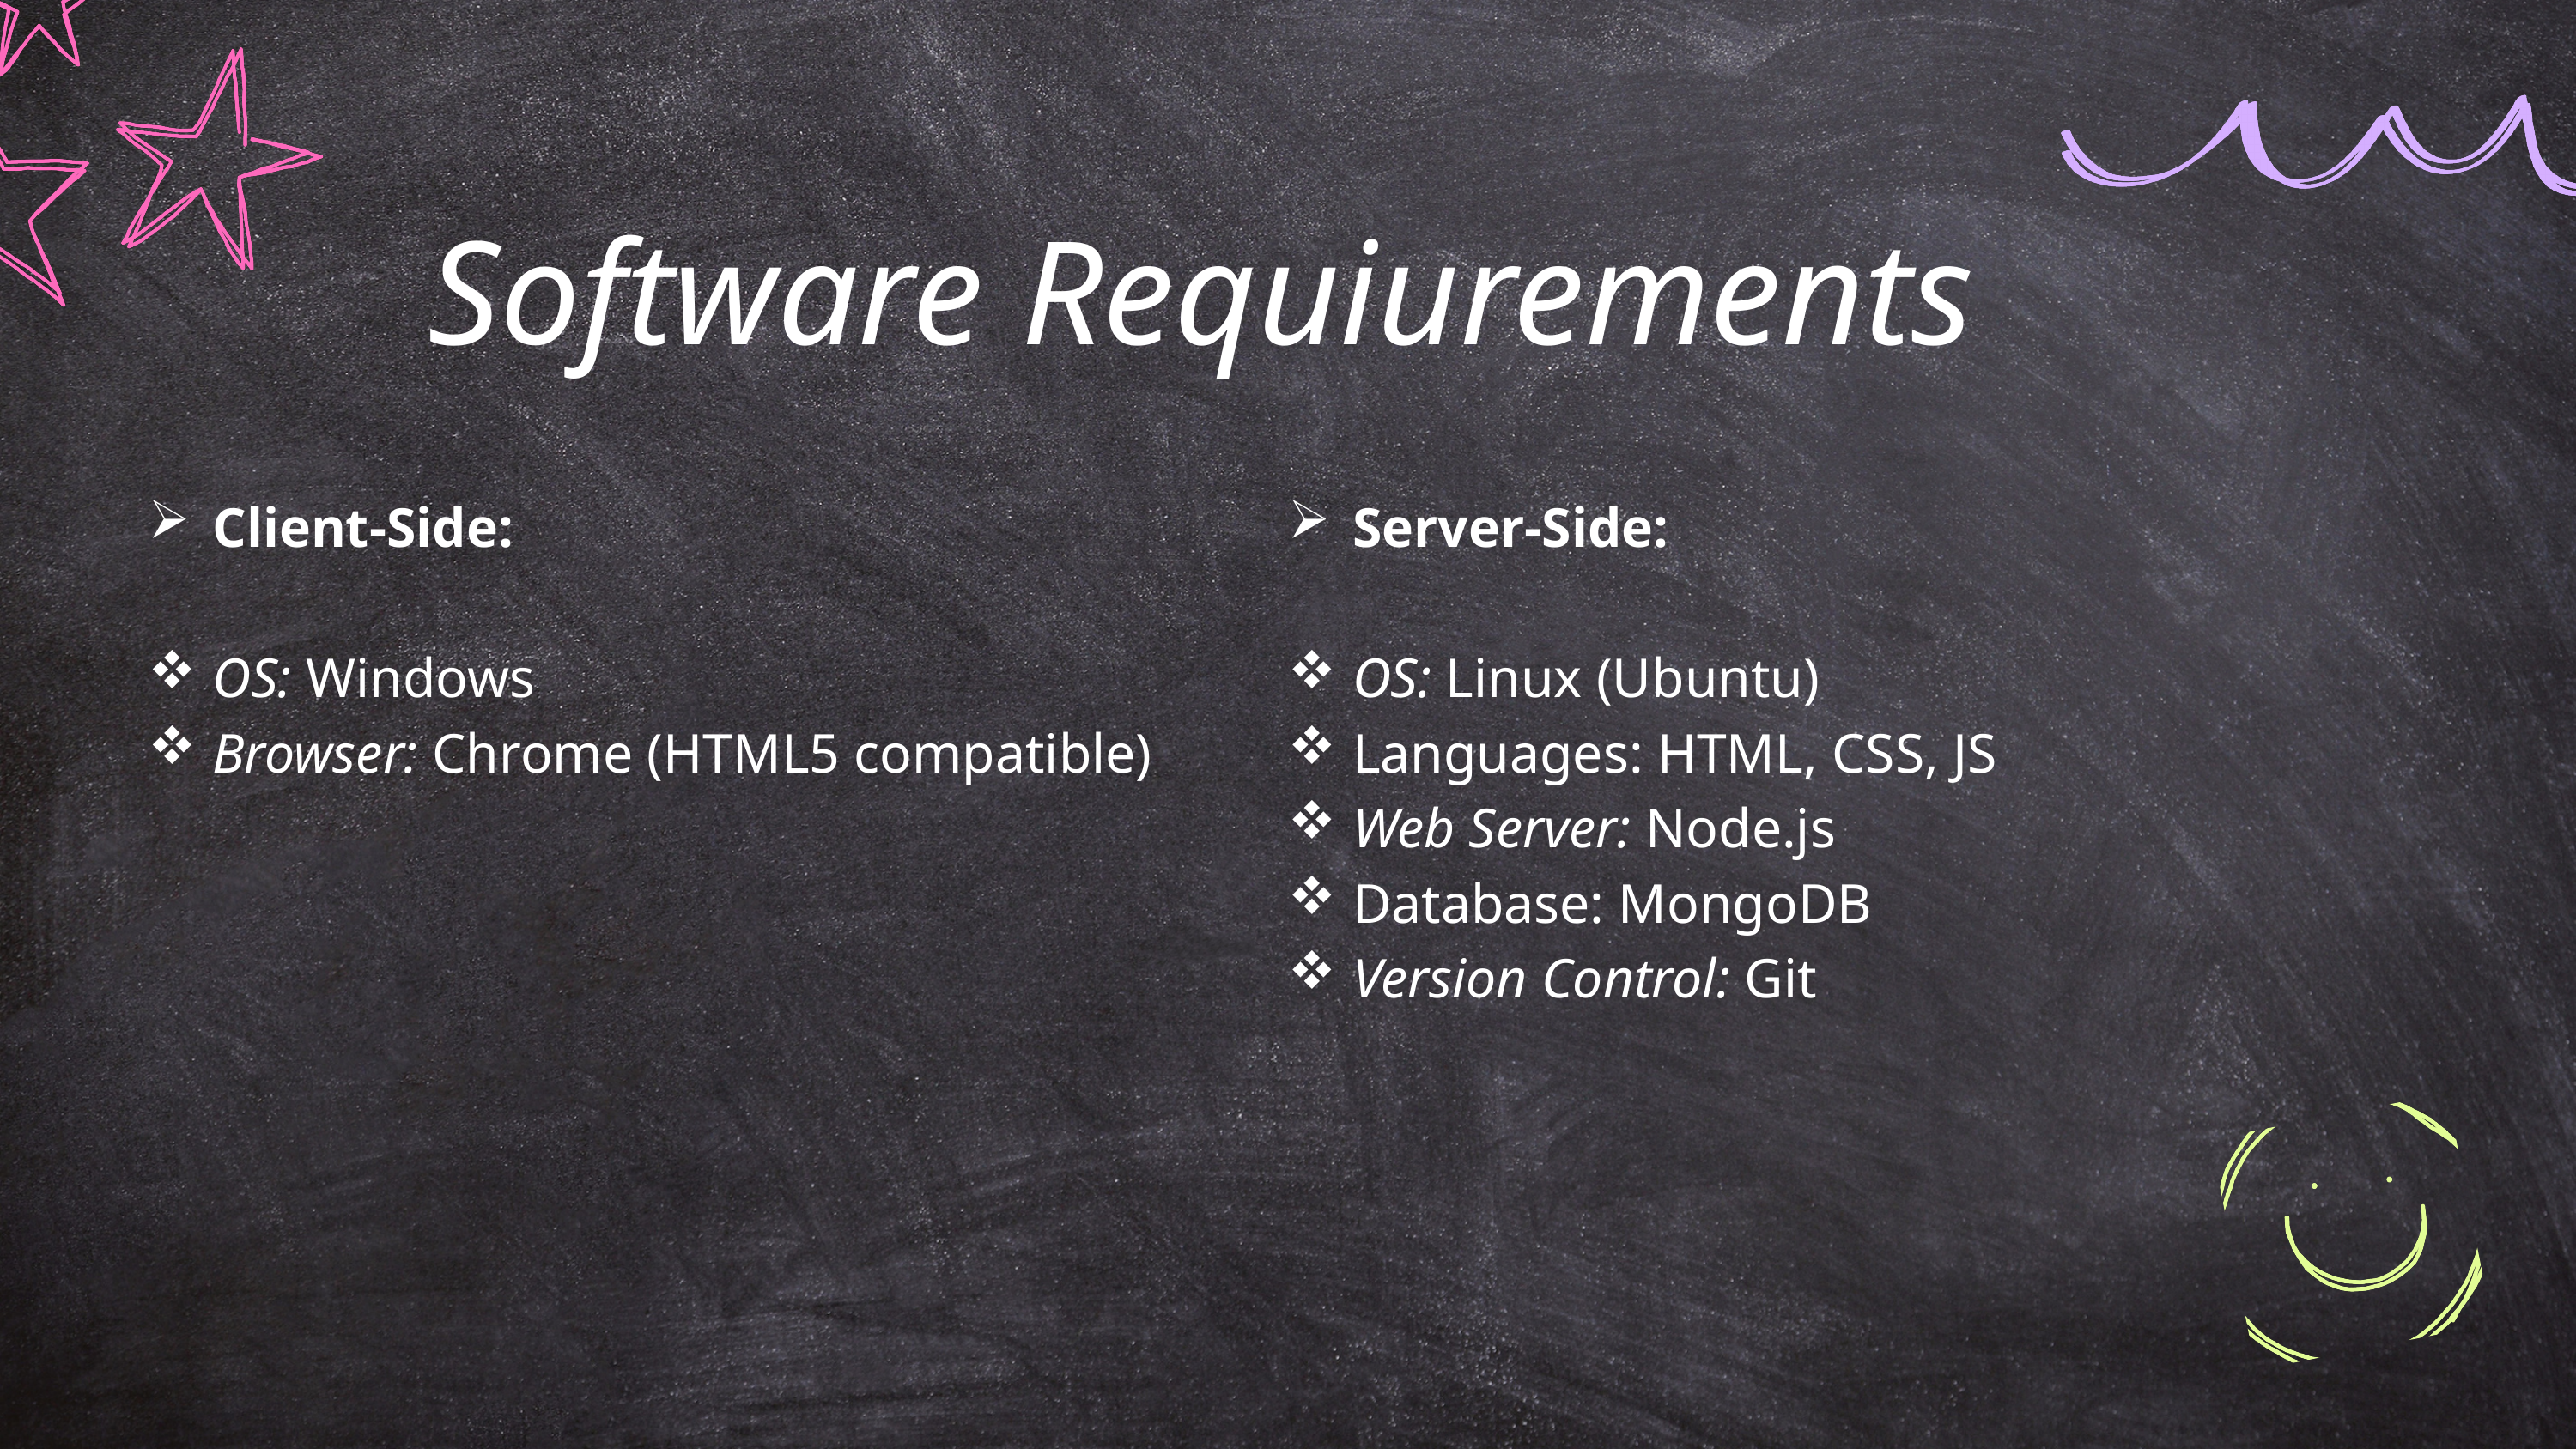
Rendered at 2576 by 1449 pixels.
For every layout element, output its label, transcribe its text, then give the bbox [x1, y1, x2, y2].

text_box Server-Side: OS: Linux (Ubuntu) Languages: HTML, CSS, JS Web Server: Node.js Database: MongoDB Version Control: Git [1287, 482, 2318, 1085]
text_box [0, 0, 324, 337]
text_box Client-Side: OS: Windows Browser: Chrome (HTML5 compatible) [148, 482, 1179, 859]
text_box Software Requiurements [343, 173, 2061, 374]
text_box [2210, 1093, 2493, 1371]
text_box [2060, 94, 2576, 197]
text_box [0, 0, 2576, 1449]
